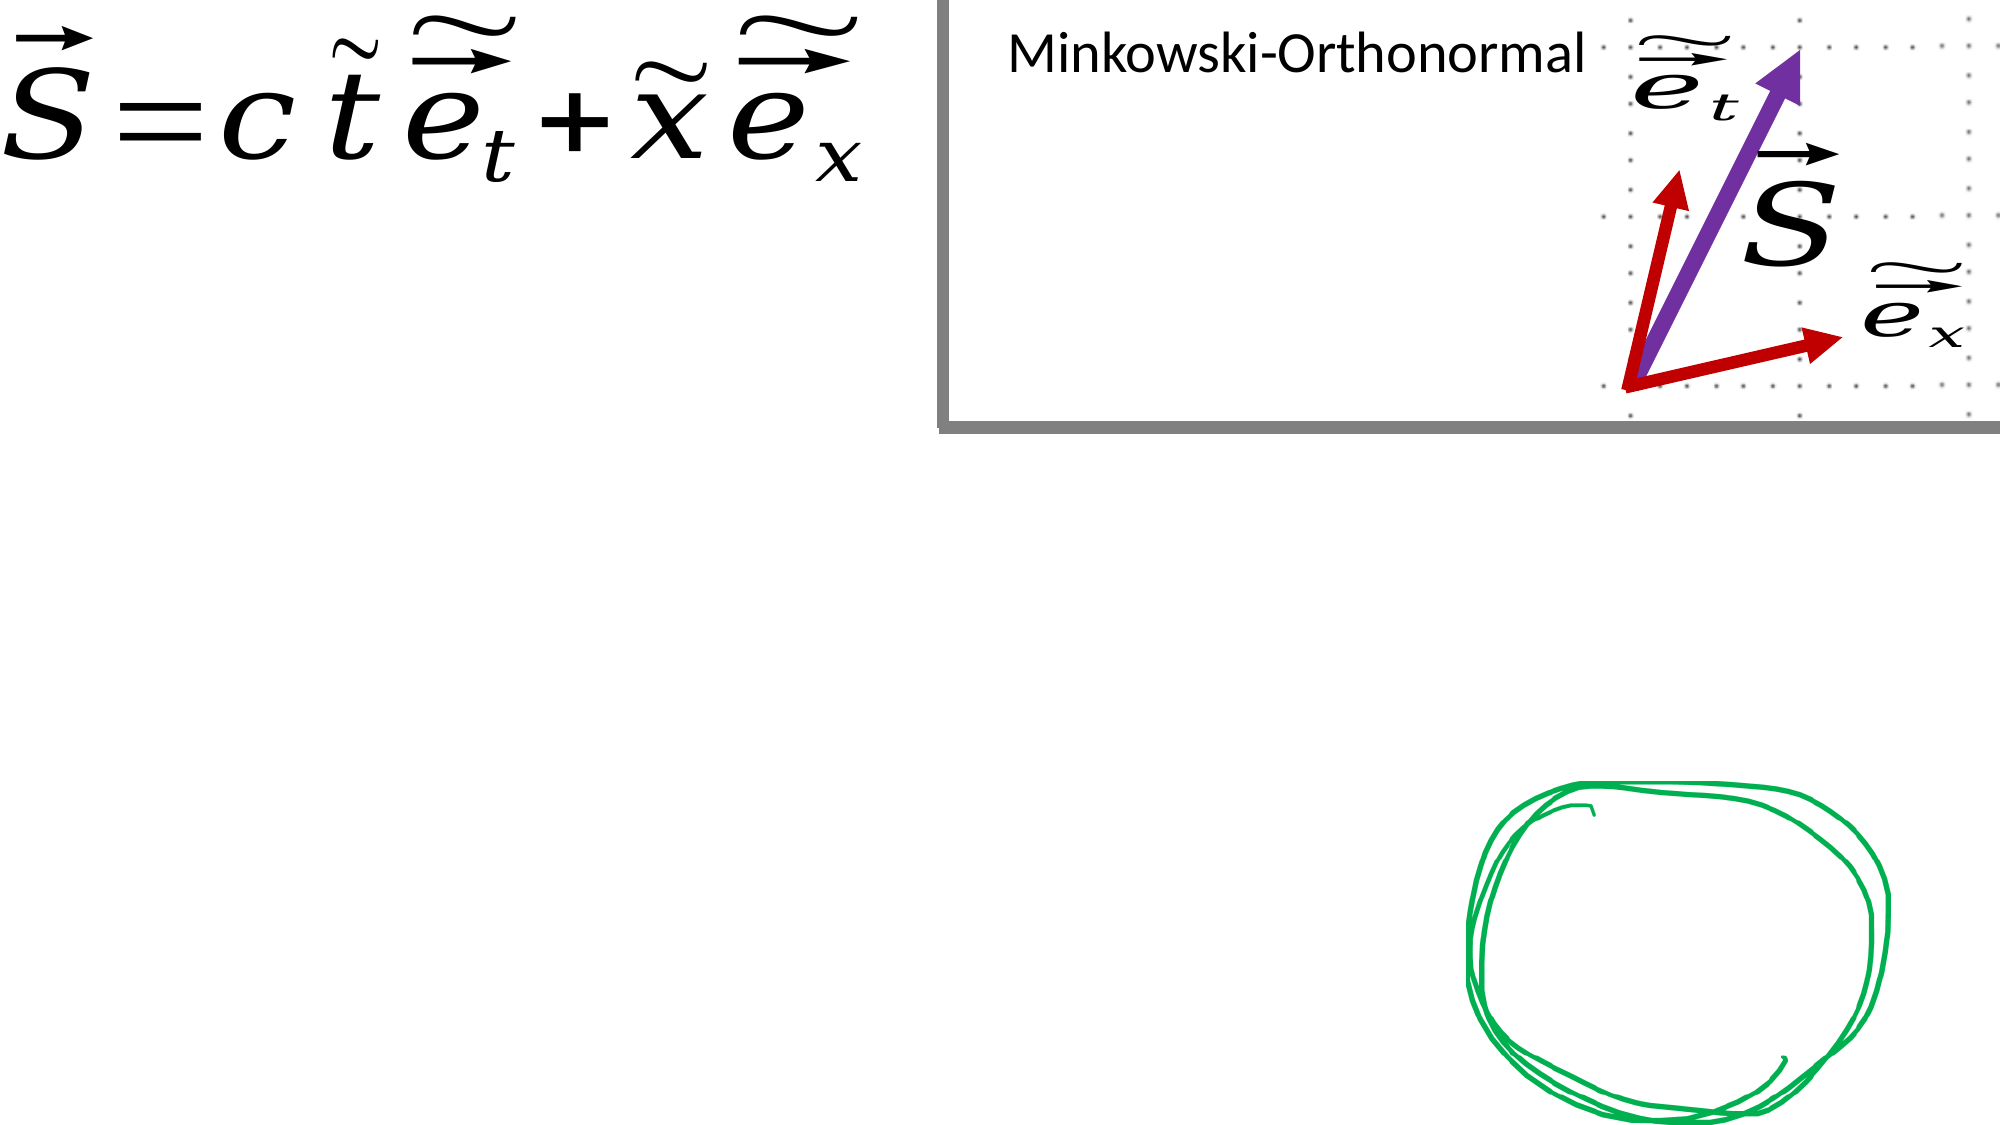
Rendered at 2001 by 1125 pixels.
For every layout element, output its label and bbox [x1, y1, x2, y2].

text_box [1631, 49, 1800, 170]
picture [1466, 781, 1900, 1125]
text_box [1578, 428, 2000, 432]
text_box [1624, 170, 1843, 391]
text_box [1578, 2, 2000, 427]
